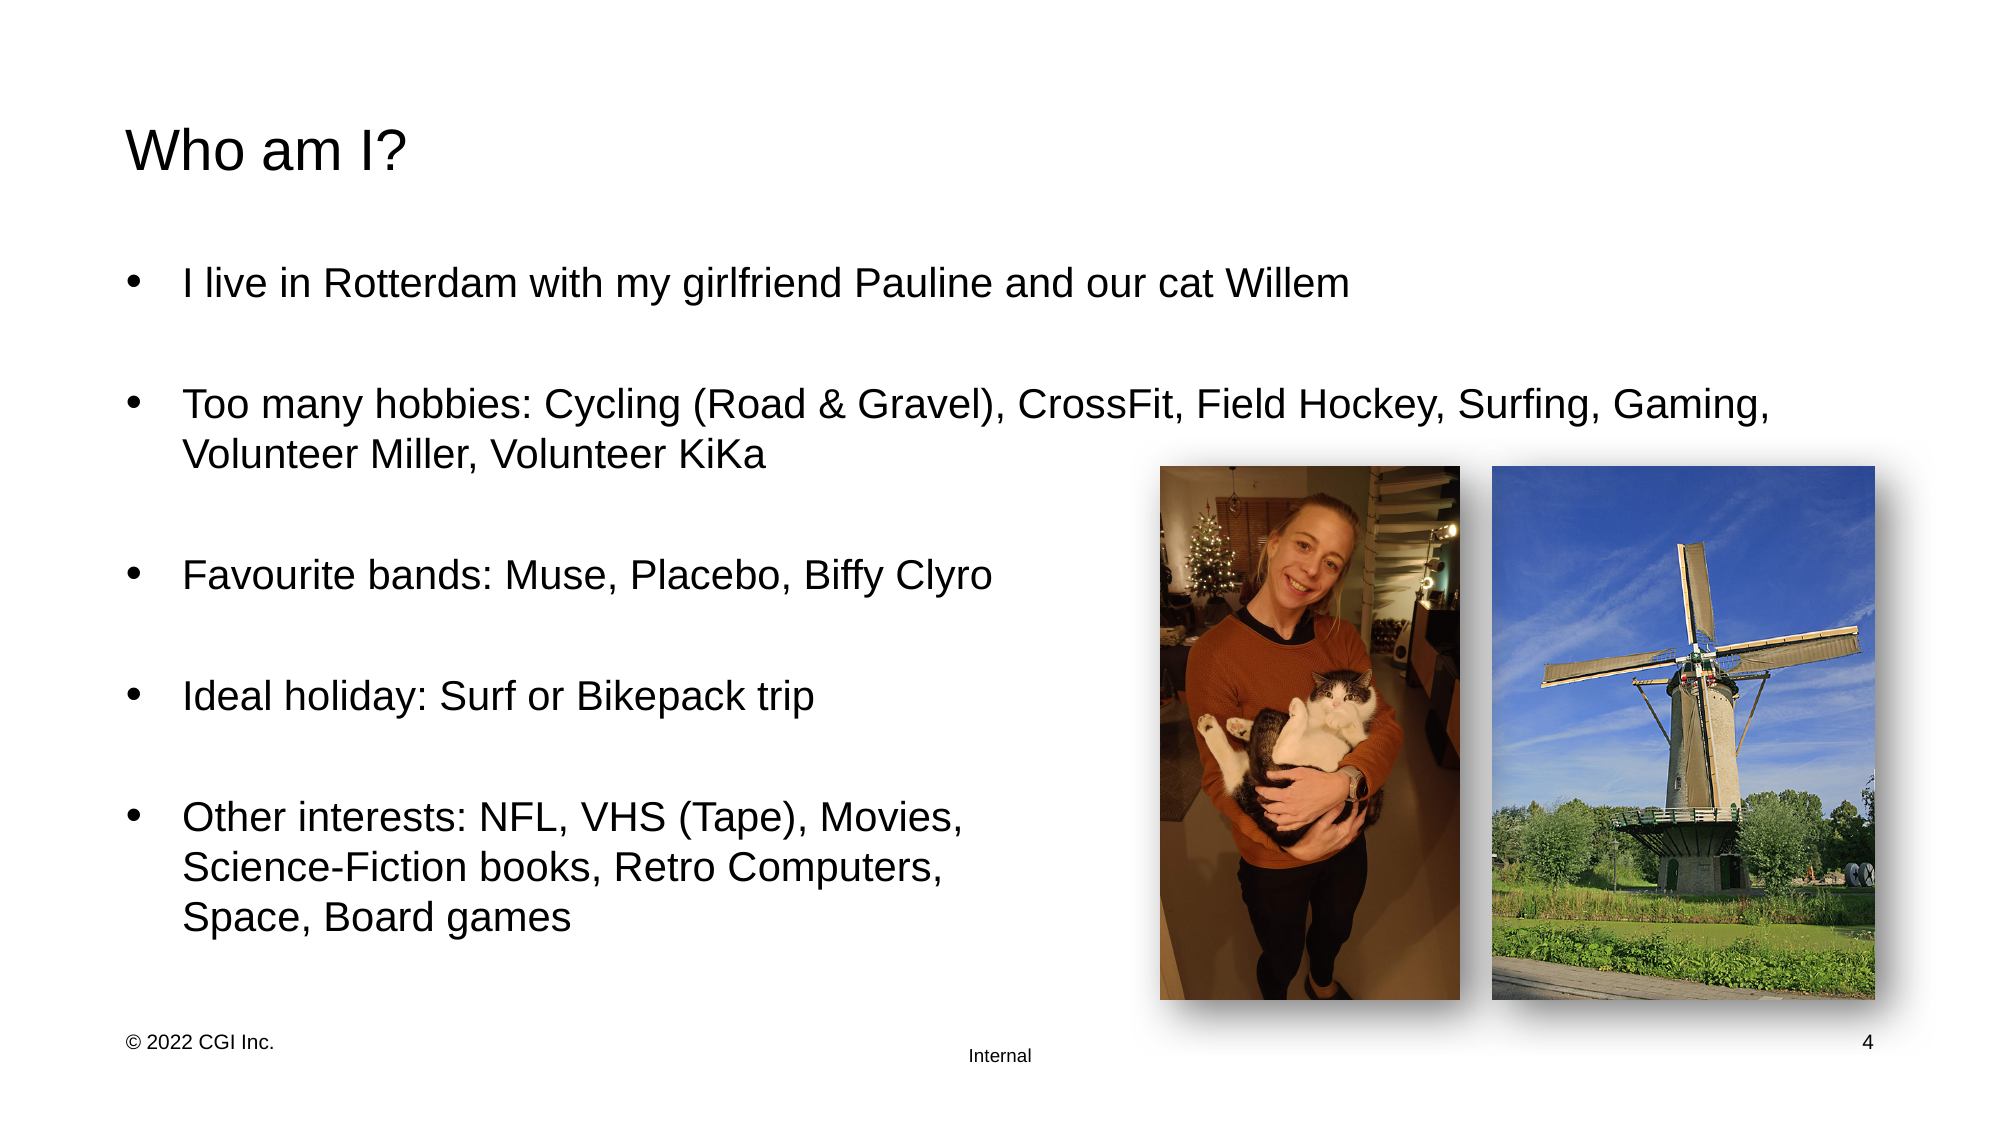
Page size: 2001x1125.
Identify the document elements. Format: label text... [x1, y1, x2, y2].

title Who am I? [125, 112, 1875, 207]
picture [1159, 466, 1461, 1000]
picture [1492, 466, 1875, 1000]
list I live in Rotterdam with my girlfriend Pauline and our cat Willem Too many hobbies: Cycling (Road & Gravel), CrossFit, Field Hockey, Surfing, Gaming, Volunteer Miller, Volunteer KiKa Favourite bands: Muse, Placebo, Biffy Clyro Ideal holiday: Surf or Bikepack trip Other interests: NFL, VHS (Tape), Movies, Science-Fiction books, Retro Computers, Space, Board games [125, 255, 1875, 1000]
slide_number 4 [1831, 1045, 1875, 1056]
